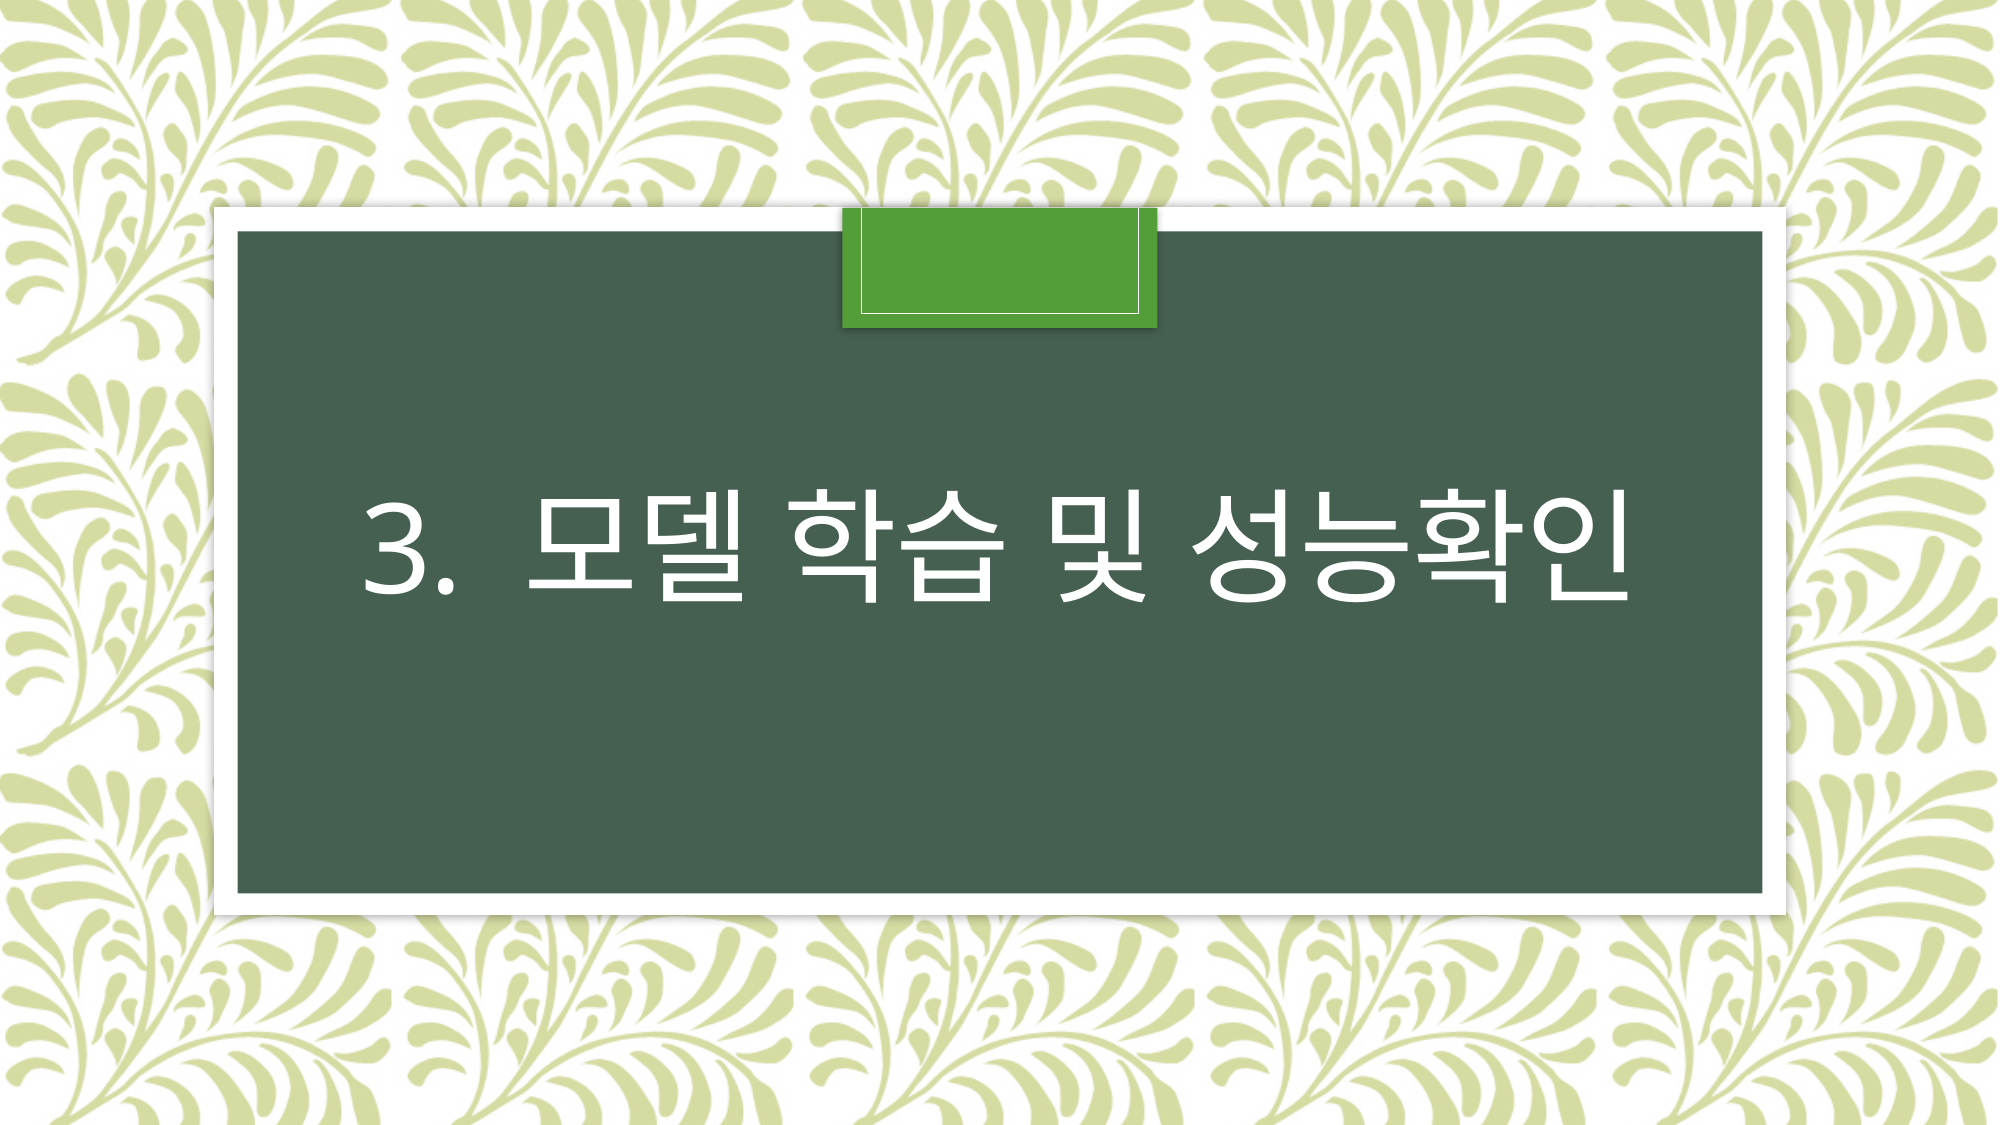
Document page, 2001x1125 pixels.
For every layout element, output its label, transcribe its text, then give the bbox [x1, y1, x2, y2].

title 3. 모델 학습 및 성능확인 [256, 343, 1745, 769]
